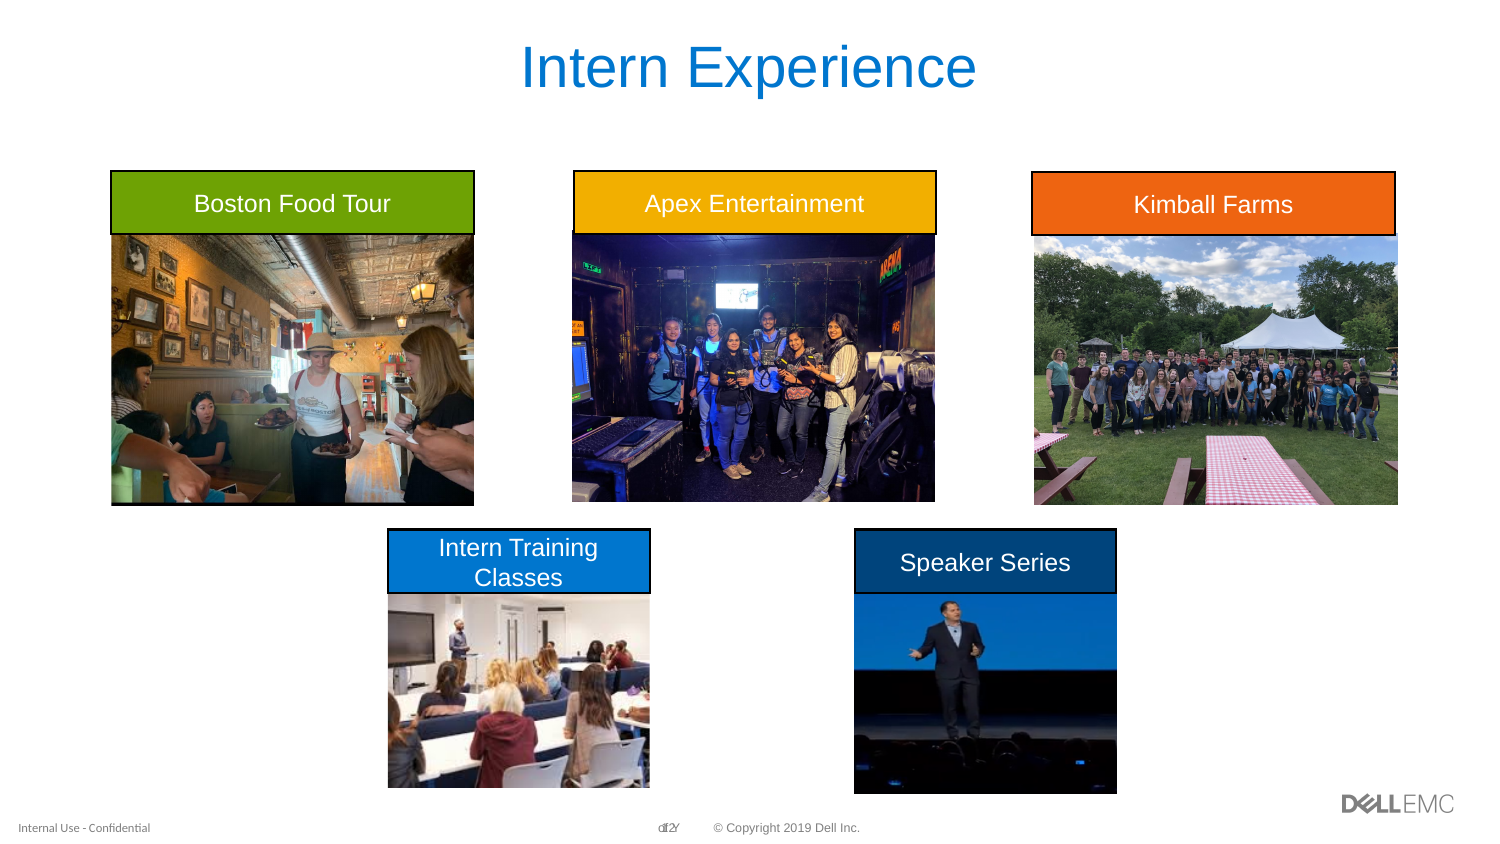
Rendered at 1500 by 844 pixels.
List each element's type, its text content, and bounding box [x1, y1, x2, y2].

text_box Boston Food Tour [110, 170, 475, 235]
picture [572, 229, 935, 502]
picture [387, 565, 650, 788]
picture [1342, 793, 1454, 814]
text_box Intern Training Classes [387, 528, 651, 594]
picture [854, 593, 1117, 794]
text_box Kimball Farms [1031, 171, 1396, 236]
title Intern Experience [46, 37, 1454, 102]
text_box Speaker Series [854, 528, 1117, 593]
picture [111, 234, 474, 506]
picture [1034, 233, 1398, 506]
text_box Apex Entertainment [573, 170, 937, 235]
